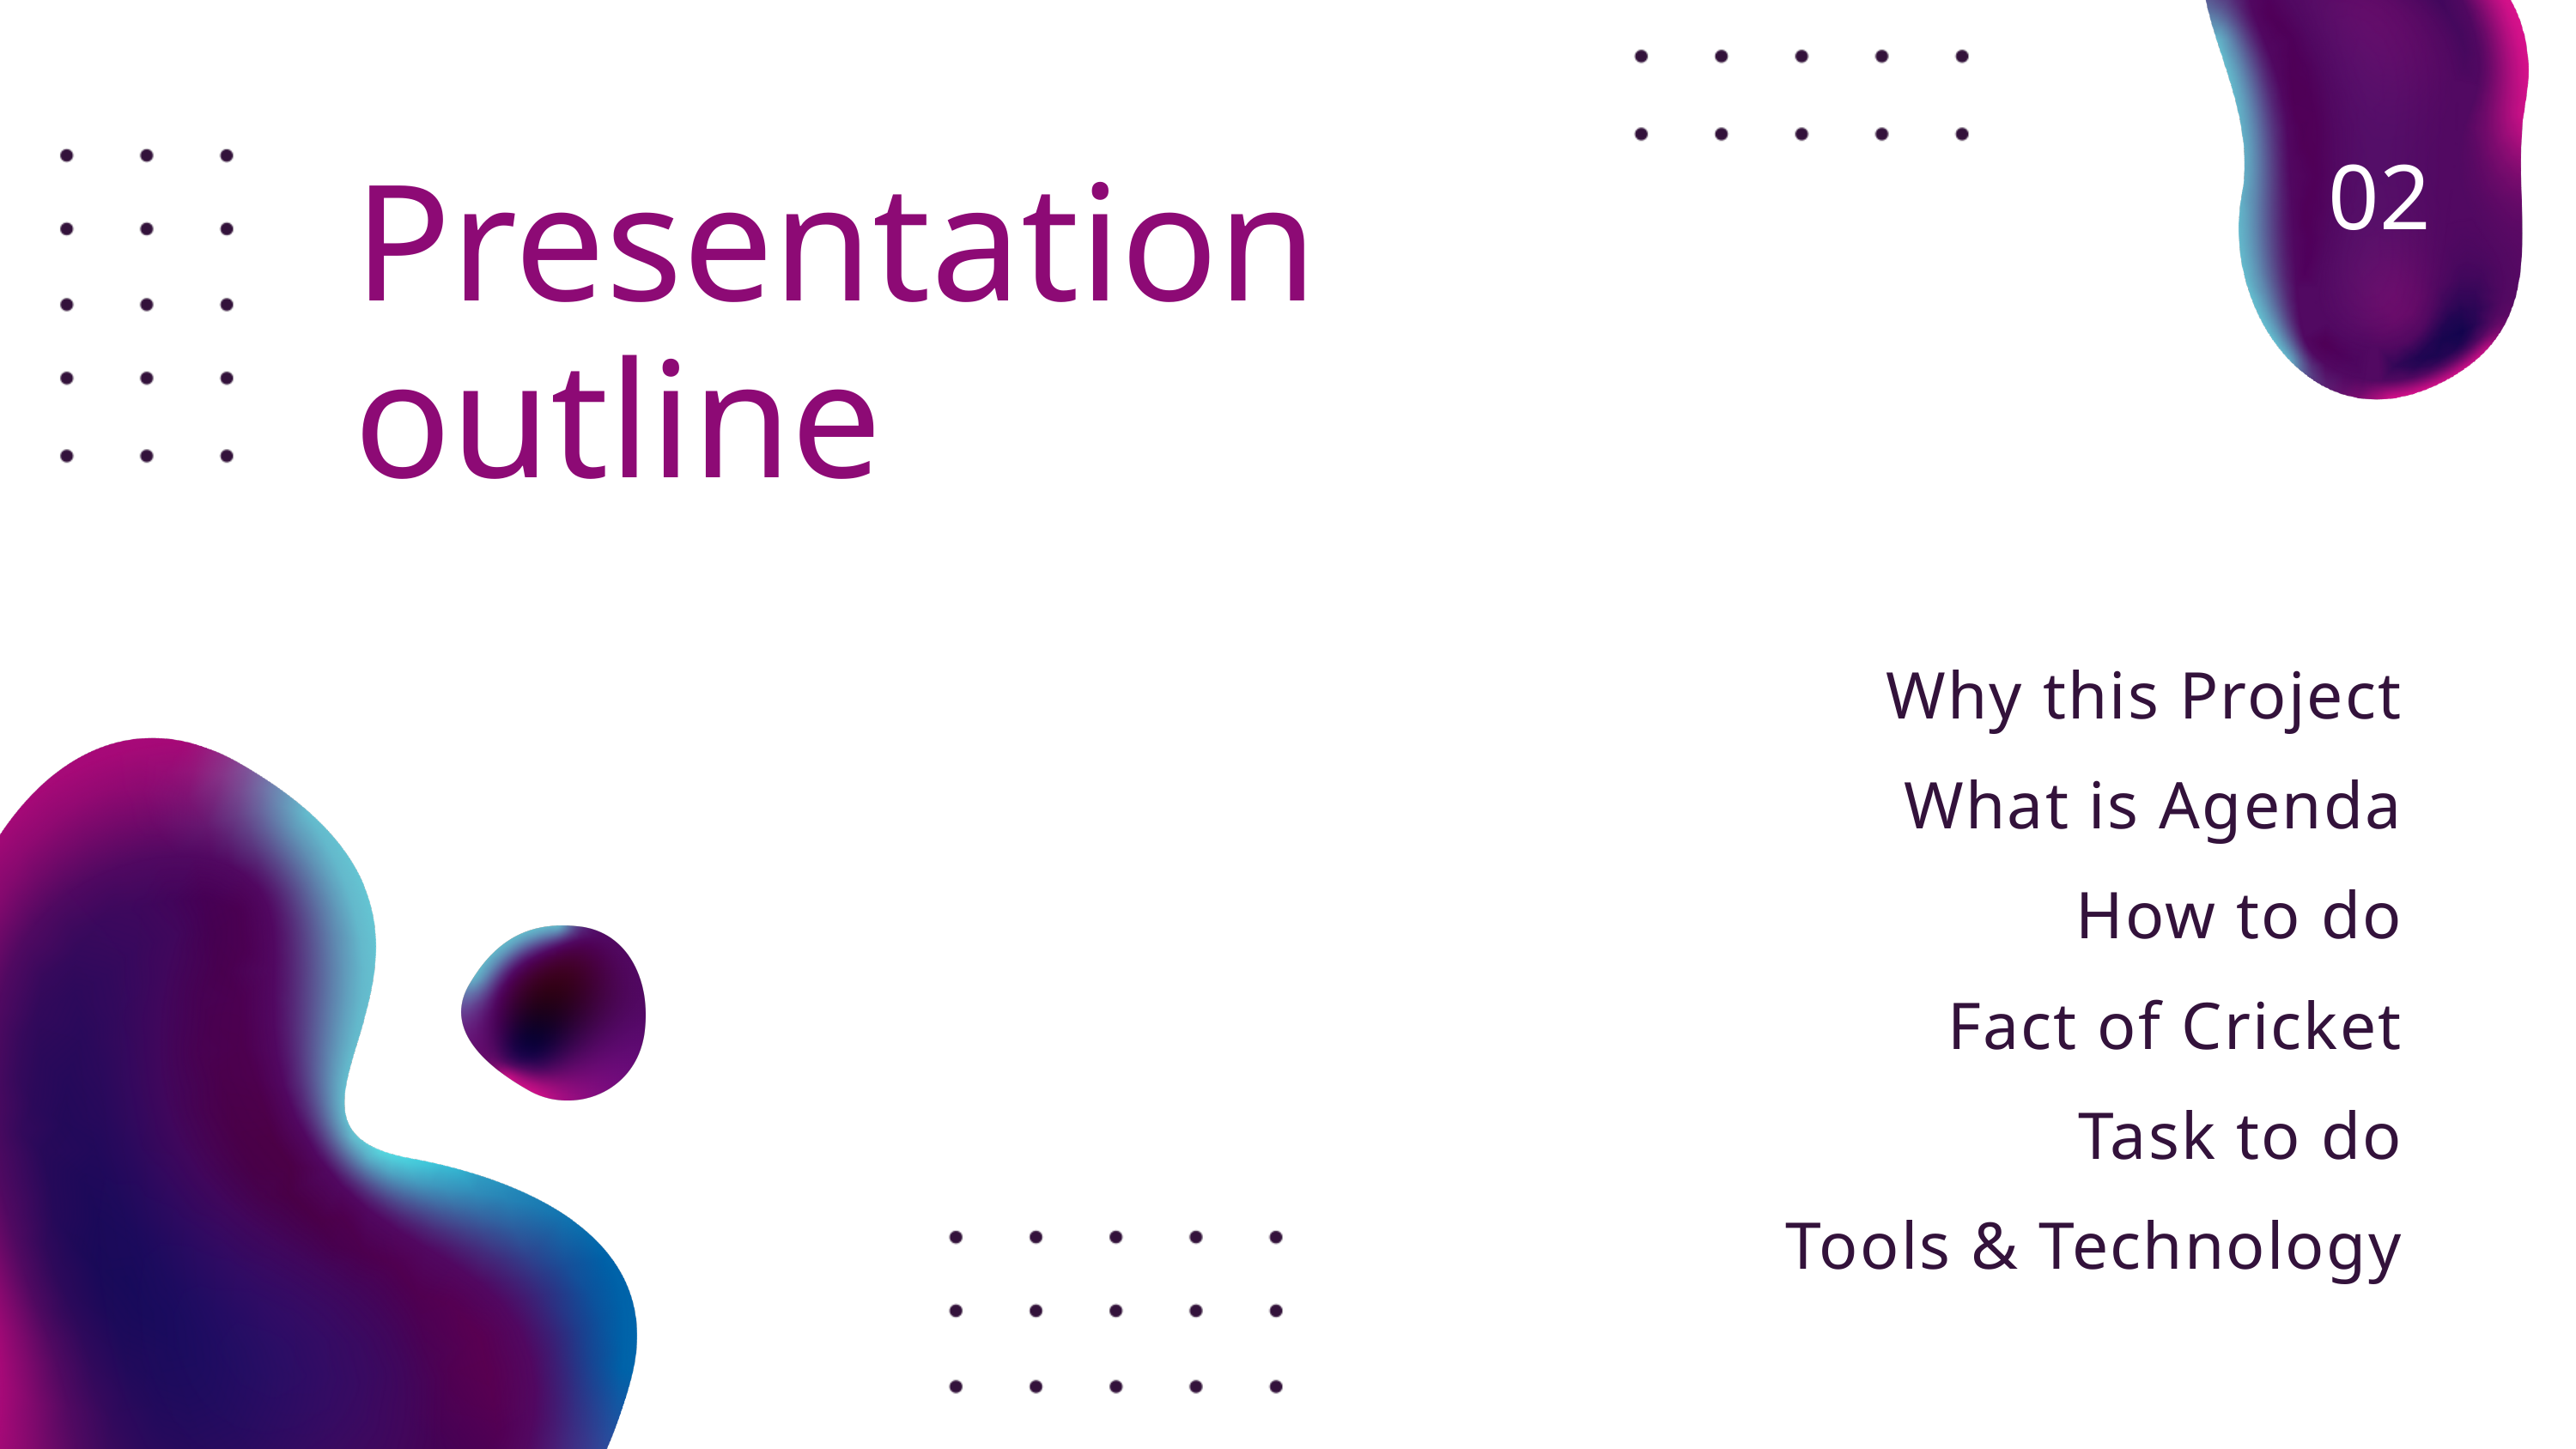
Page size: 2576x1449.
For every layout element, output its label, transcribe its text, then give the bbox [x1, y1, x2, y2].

text_box Presentation outline [354, 155, 1455, 510]
picture [2038, 0, 2576, 452]
text_box Why this Project What is Agenda How to do Fact of Cricket Task to do Tools & Technology [1486, 621, 2403, 1282]
picture [0, 144, 239, 468]
picture [941, 1226, 1289, 1449]
picture [1626, 0, 1974, 145]
picture [0, 692, 779, 1449]
